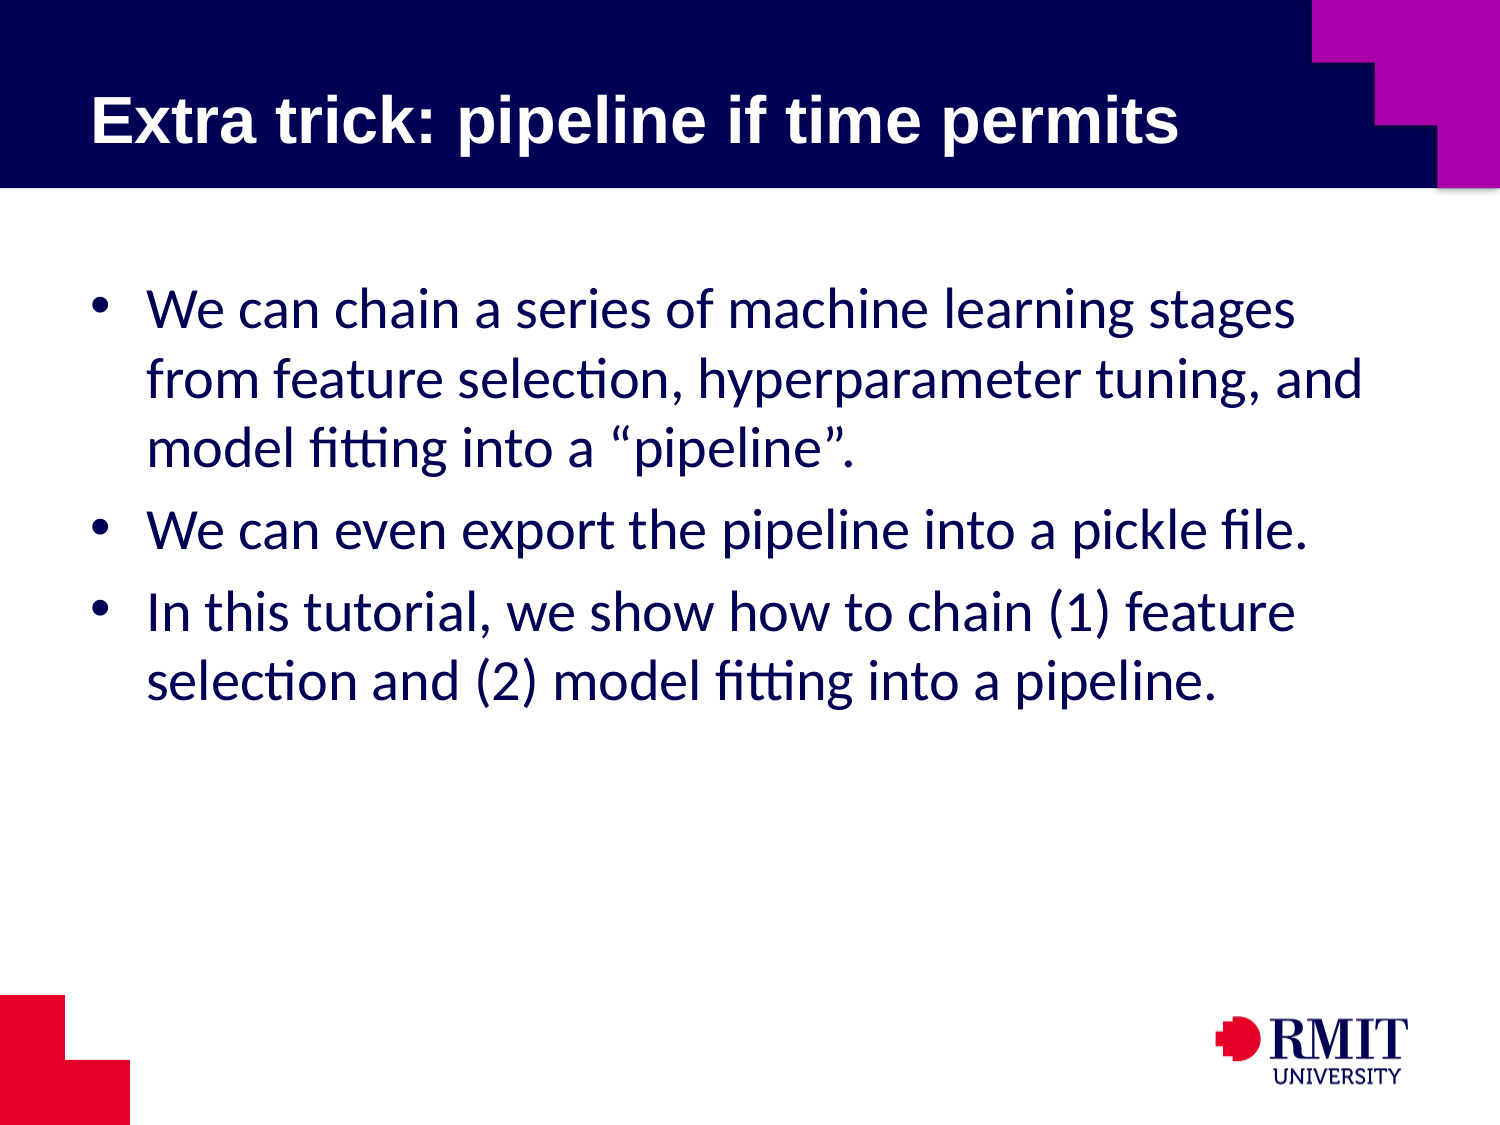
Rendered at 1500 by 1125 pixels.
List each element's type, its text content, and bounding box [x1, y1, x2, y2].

list We can chain a series of machine learning stages from feature selection, hyperparameter tuning, and model fitting into a “pipeline”. We can even export the pipeline into a pickle file. In this tutorial, we show how to chain (1) feature selection and (2) model fitting into a pipeline. [75, 262, 1425, 984]
title Extra trick: pipeline if time permits [75, 45, 1425, 189]
picture [1196, 999, 1427, 1104]
